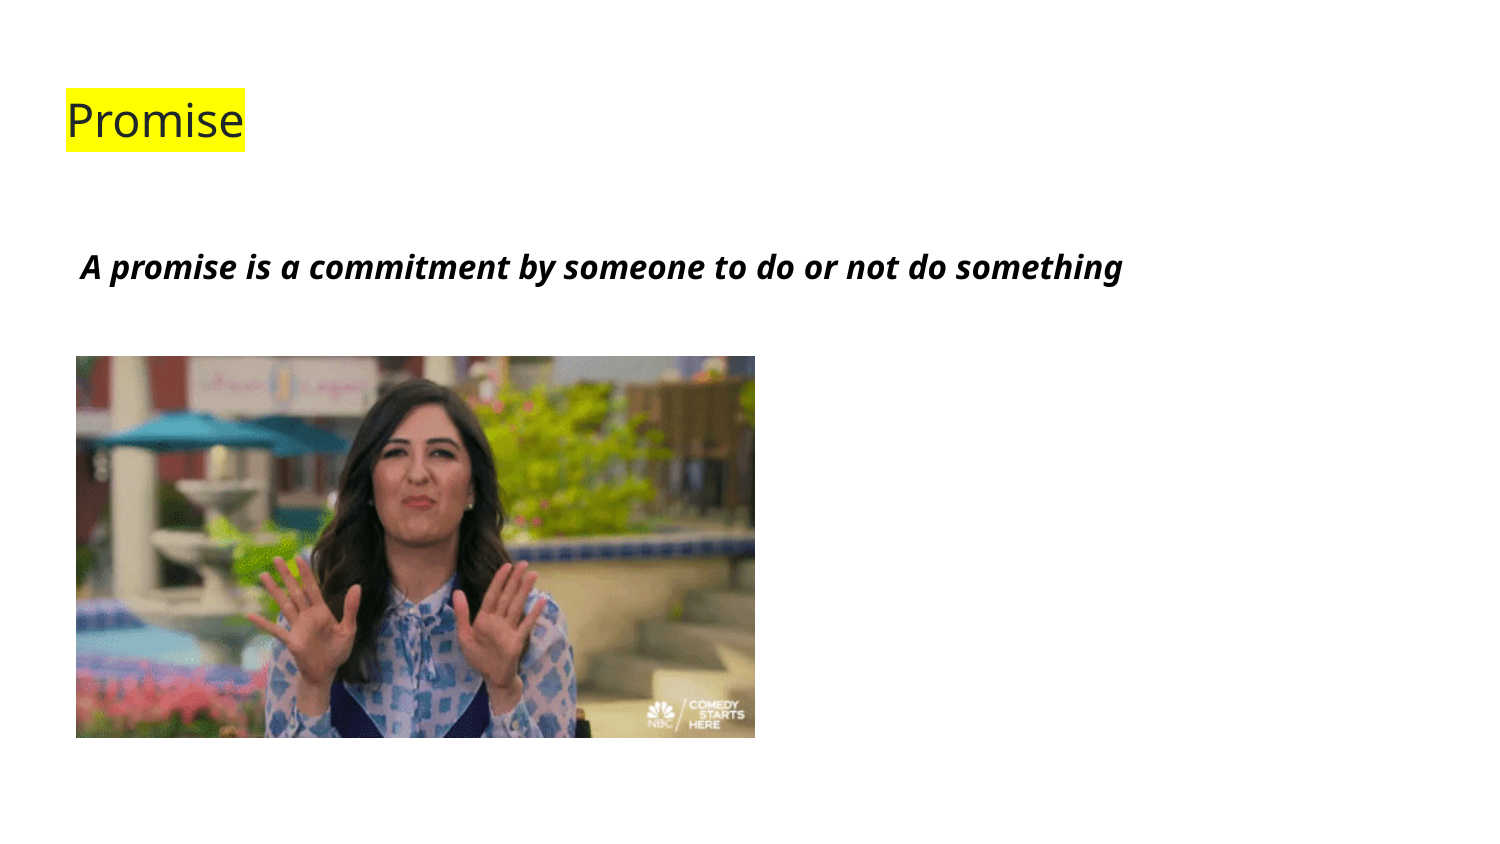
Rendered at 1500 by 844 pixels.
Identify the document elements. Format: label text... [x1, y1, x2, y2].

picture [76, 356, 756, 739]
list A promise is a commitment by someone to do or not do something [66, 222, 1458, 783]
title Promise [51, 72, 1449, 167]
